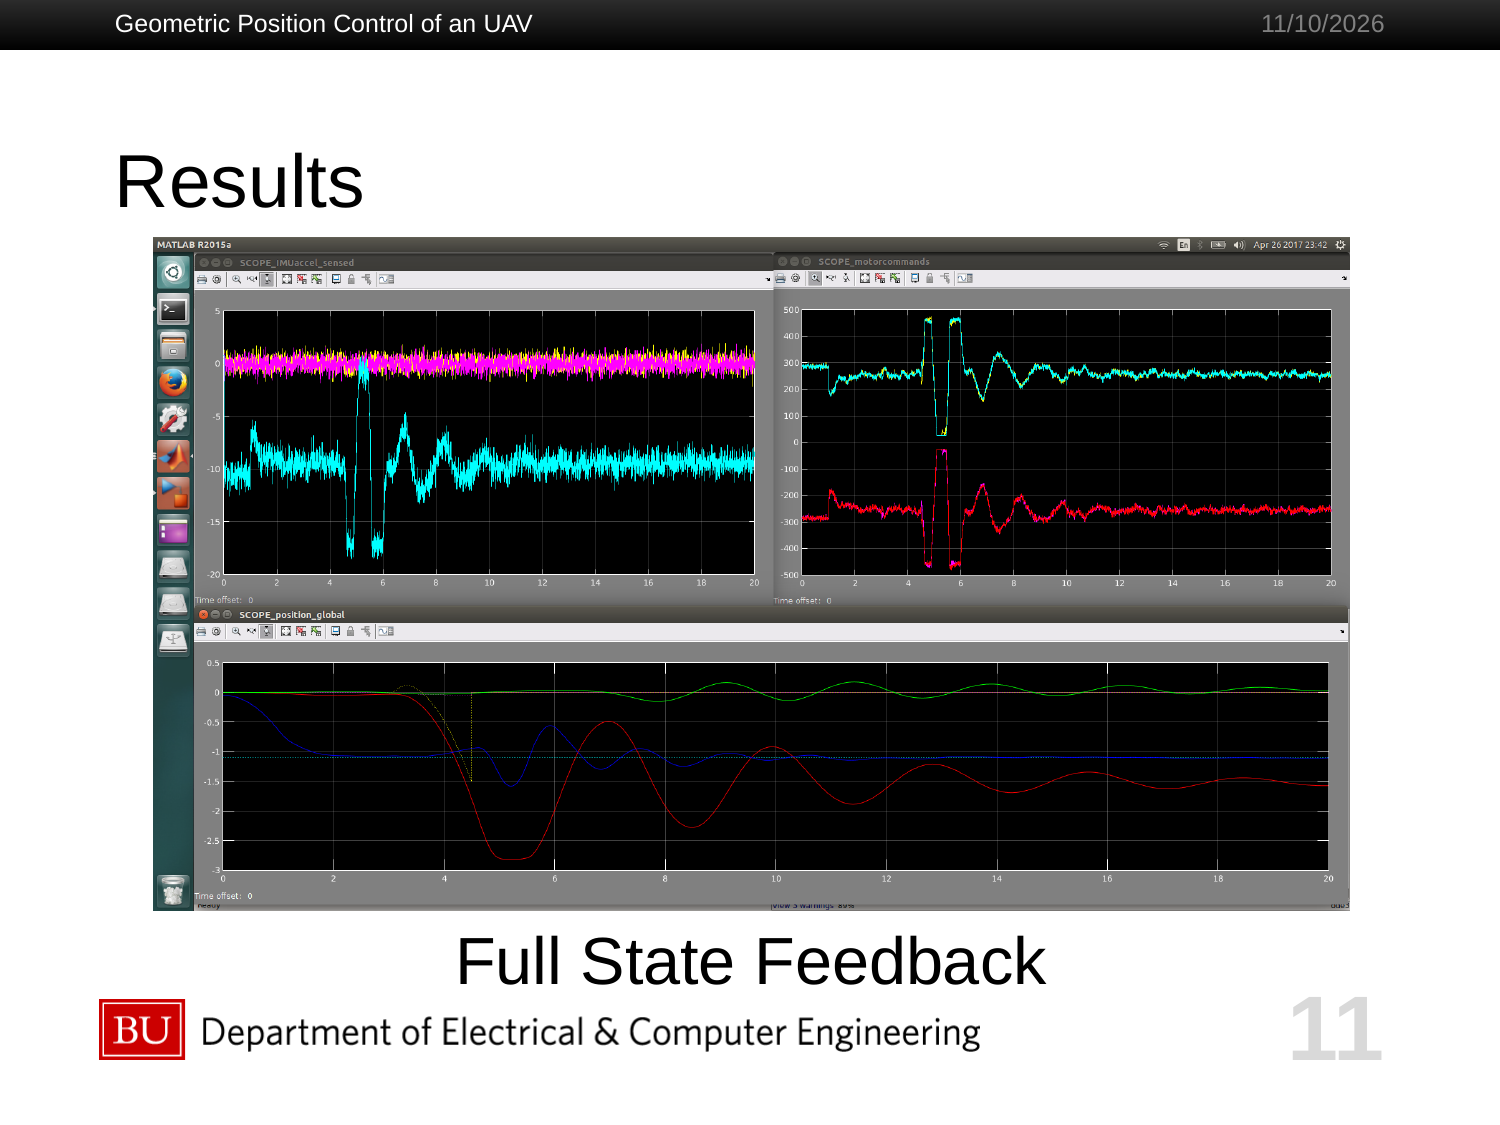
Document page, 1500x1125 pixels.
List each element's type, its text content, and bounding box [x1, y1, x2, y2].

text_box Full State Feedback [440, 919, 1063, 1006]
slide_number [1087, 0, 1401, 51]
title Results [99, 125, 1400, 238]
picture [99, 999, 980, 1060]
footer Geometric Position Control of an UAV [99, 0, 938, 51]
slide_number 11 [1162, 968, 1401, 1082]
picture [152, 237, 1351, 912]
